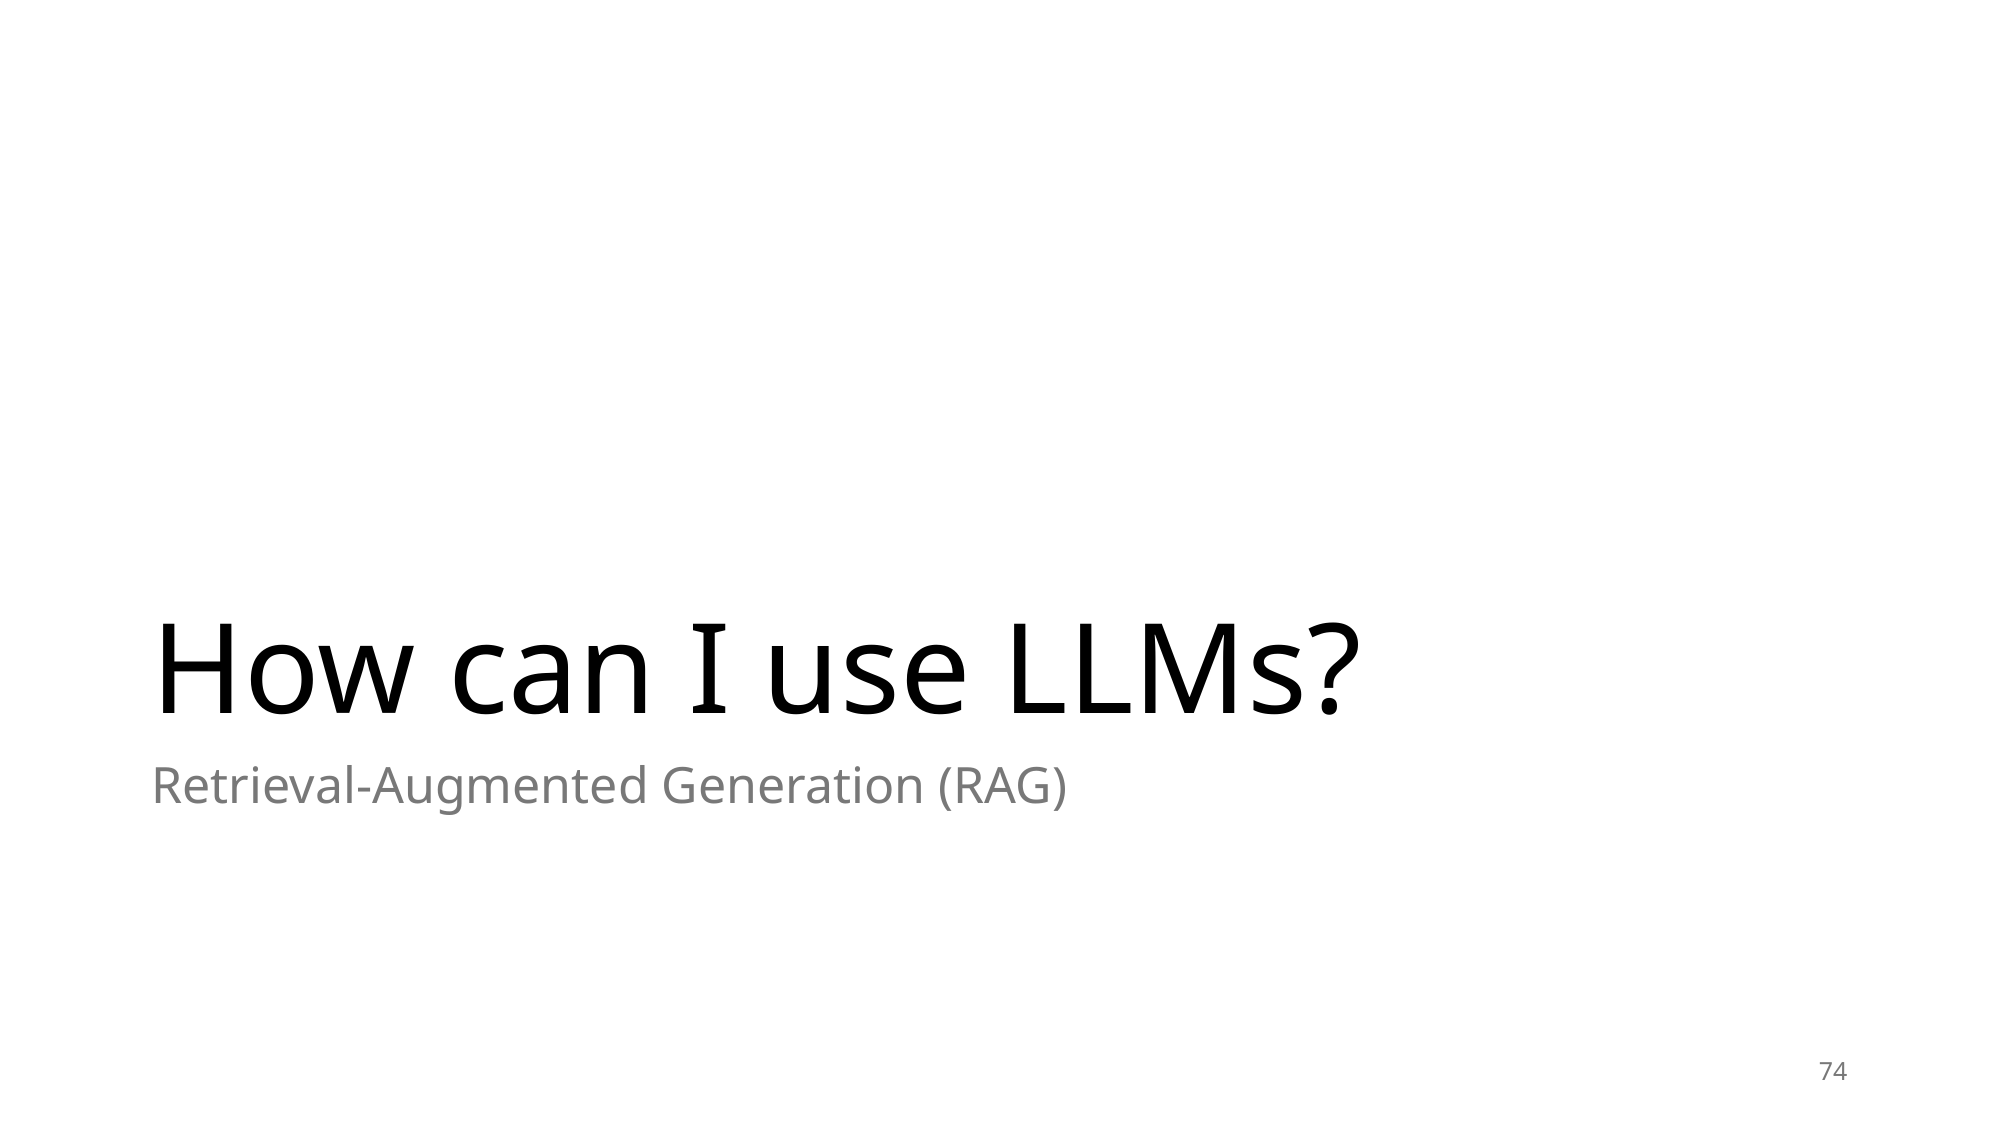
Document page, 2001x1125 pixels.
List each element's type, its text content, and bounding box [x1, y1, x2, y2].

title How can I use LLMs? [136, 280, 1862, 749]
list Retrieval-Augmented Generation (RAG) [136, 752, 1862, 999]
slide_number 74 [1412, 1042, 1863, 1103]
